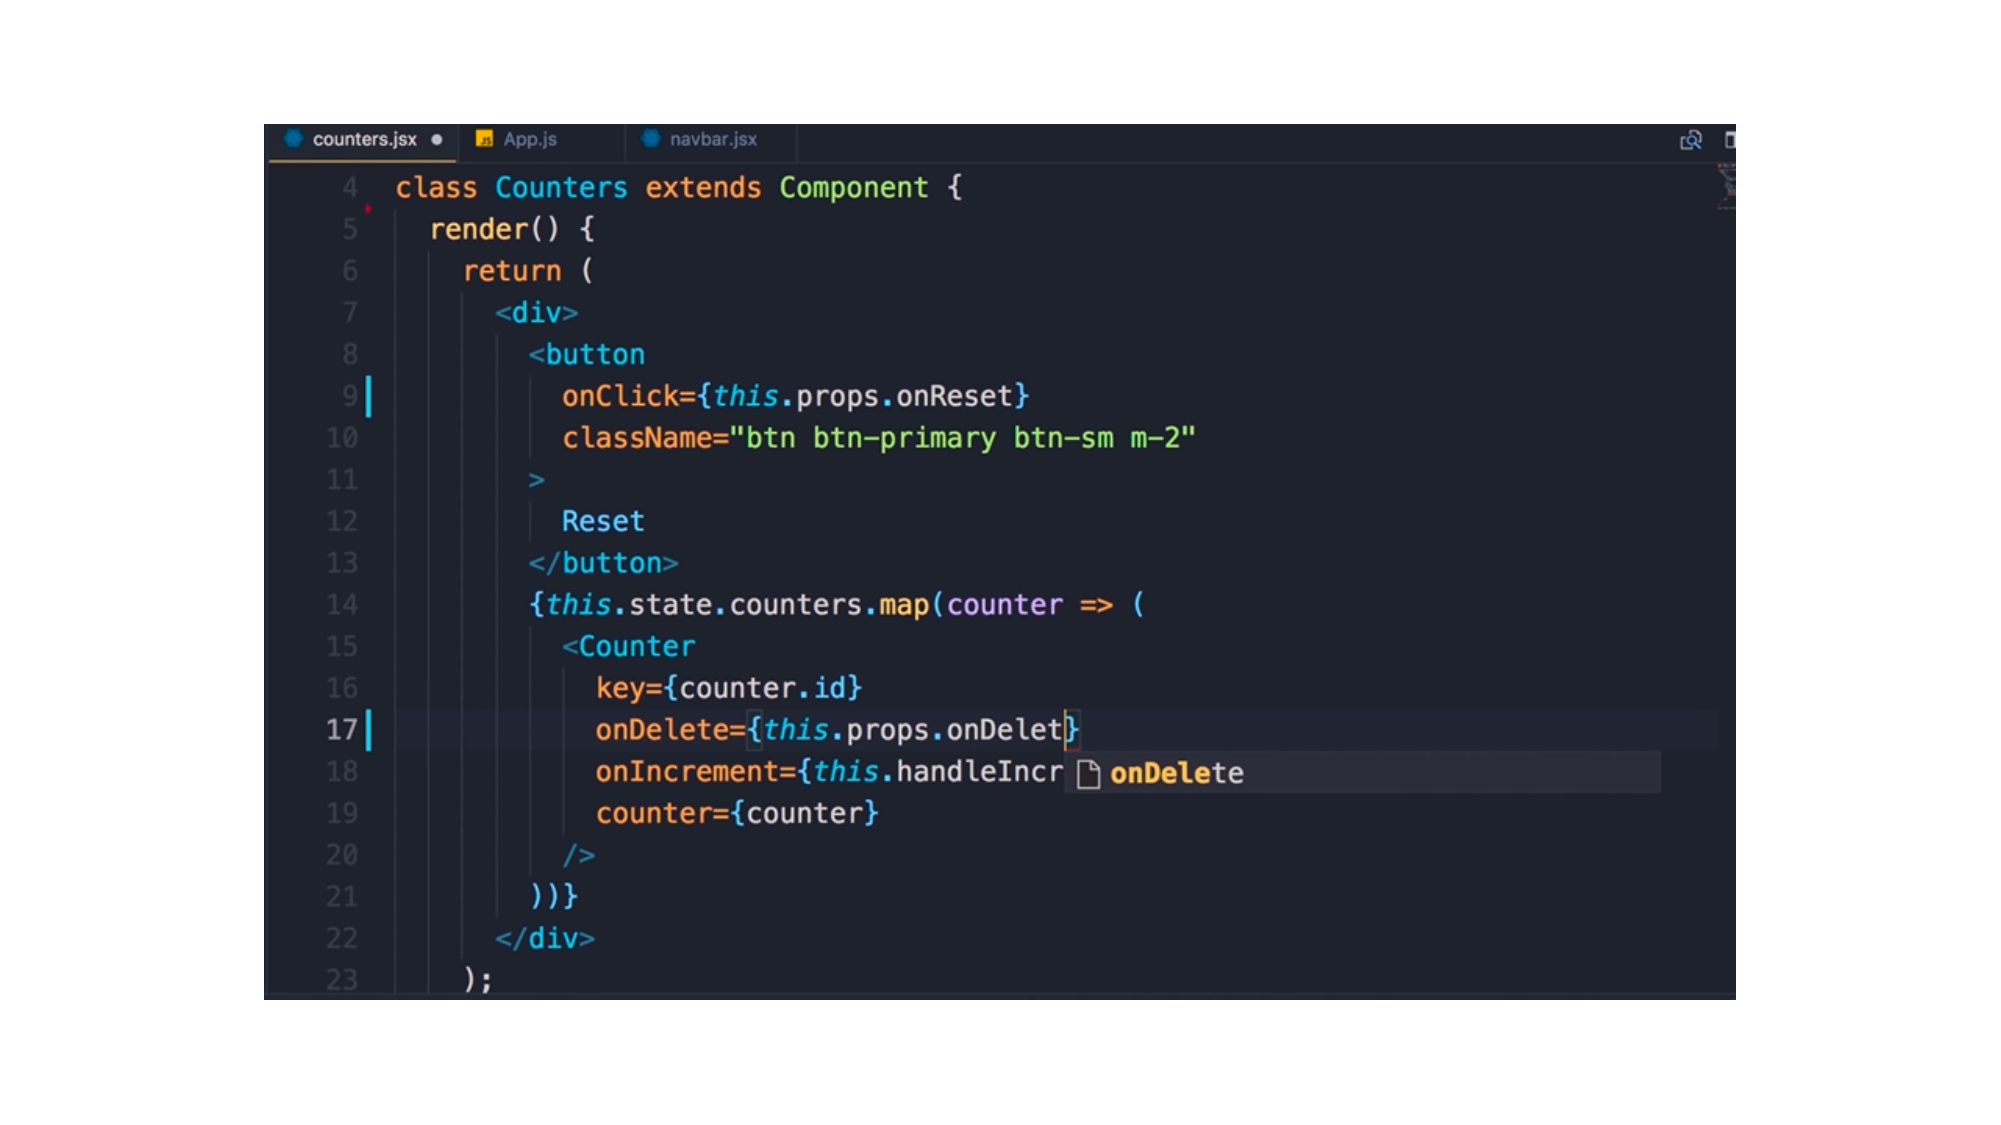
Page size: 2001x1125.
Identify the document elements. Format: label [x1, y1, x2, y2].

picture [263, 124, 1736, 1001]
